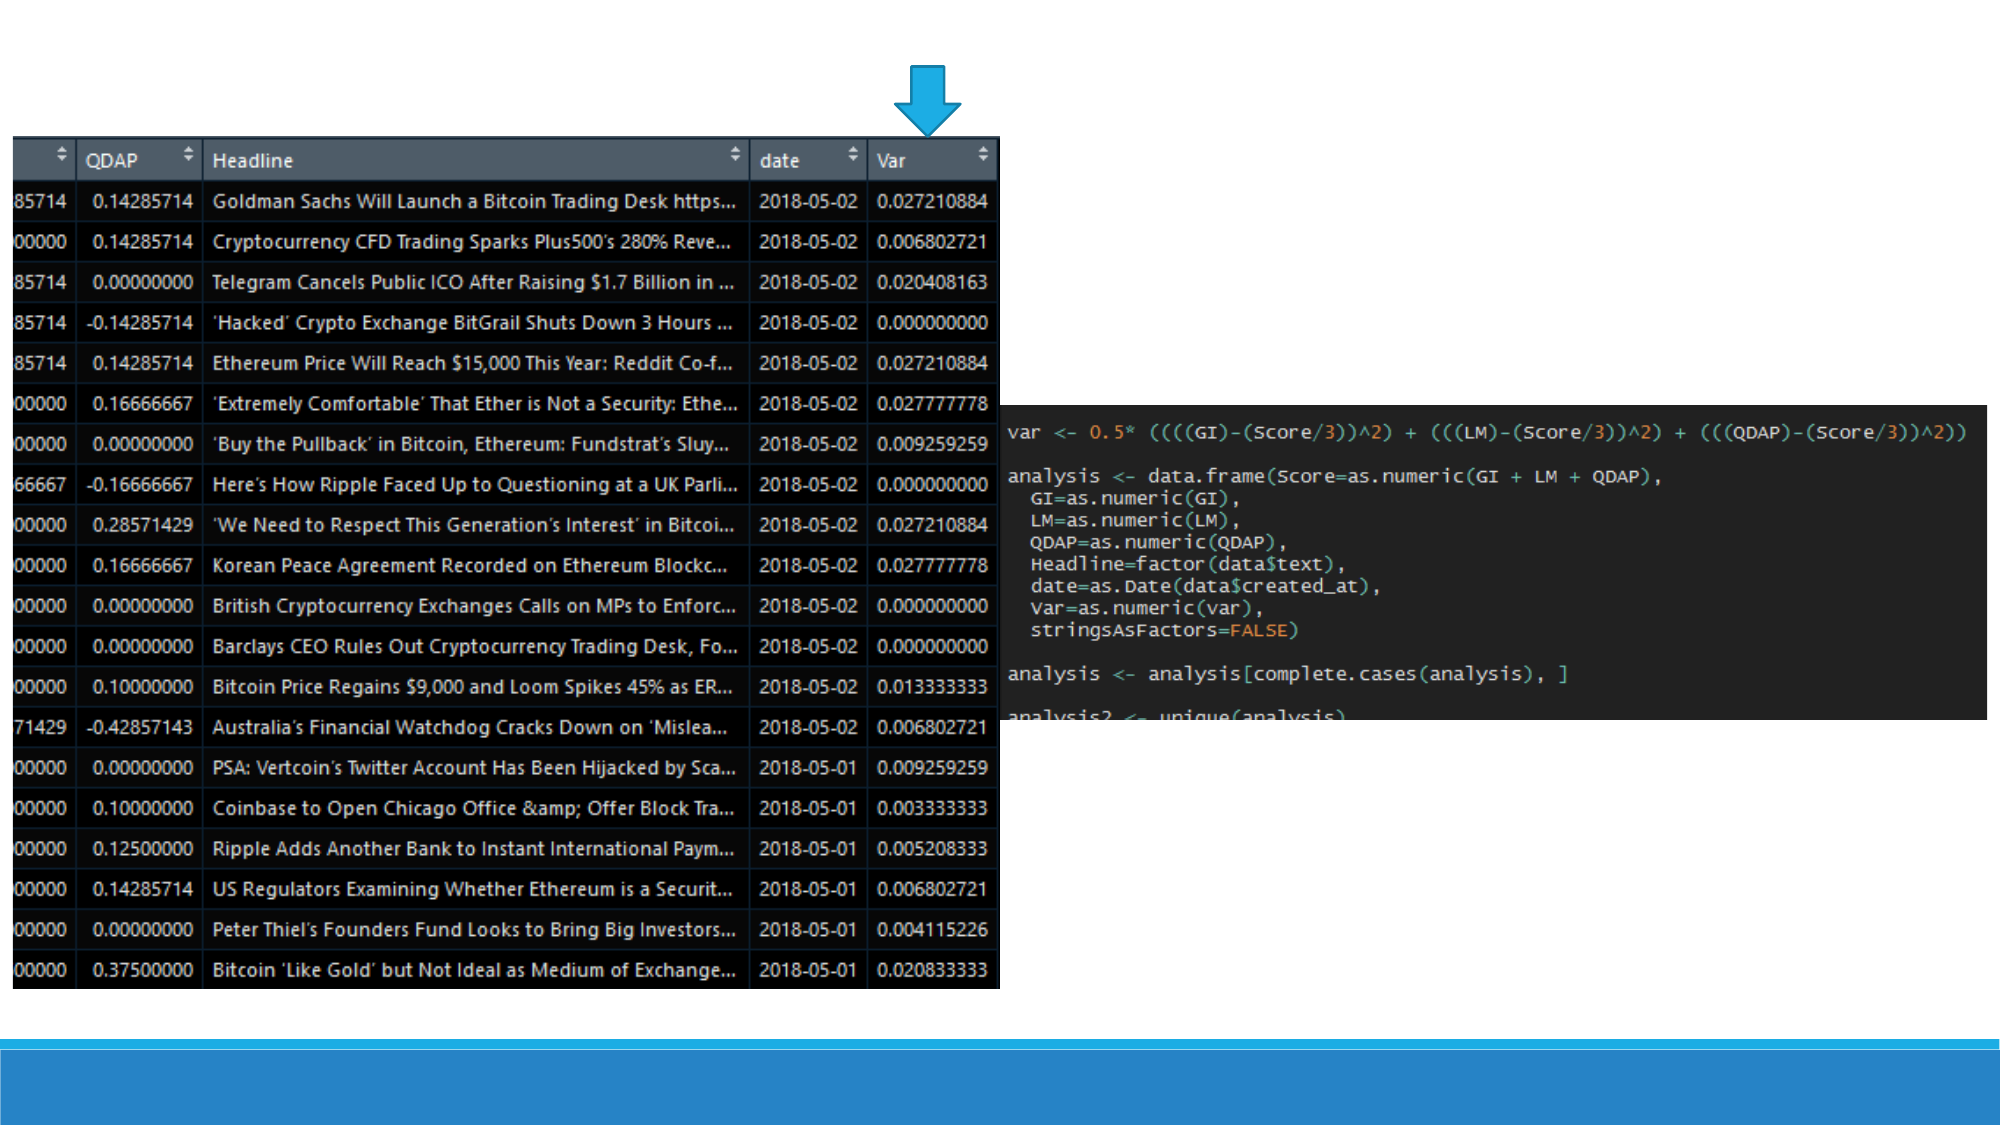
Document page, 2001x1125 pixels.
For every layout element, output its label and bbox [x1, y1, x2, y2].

picture [12, 136, 1988, 989]
text_box [893, 65, 962, 133]
